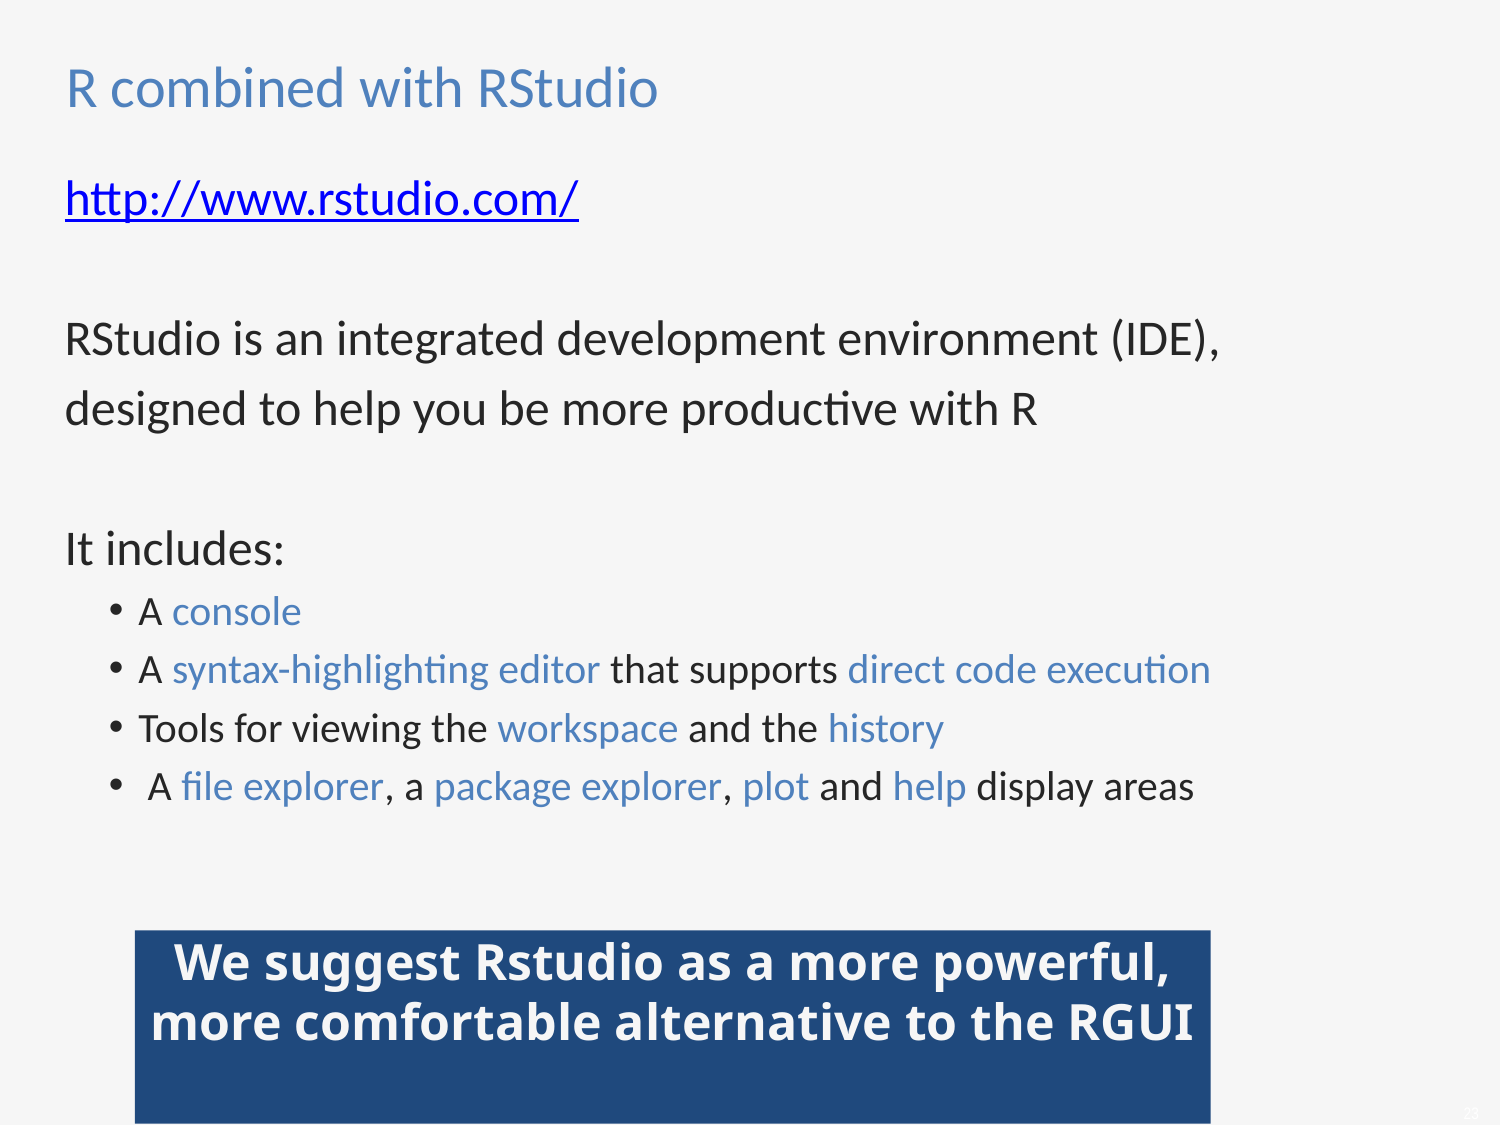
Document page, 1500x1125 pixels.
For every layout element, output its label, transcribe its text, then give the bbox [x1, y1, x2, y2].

text_box R combined with RStudio [42, 56, 1345, 120]
text_box http://www.rstudio.com/ RStudio is an integrated development environment (IDE), designed to help you be more productive with R It includes: A console A syntax-highlighting editor that supports direct code execution Tools for viewing the workspace and the history A file explorer, a package explorer, plot and help display areas [64, 165, 1435, 1083]
text_box We suggest Rstudio as a more powerful, more comfortable alternative to the RGUI [134, 930, 1211, 1124]
